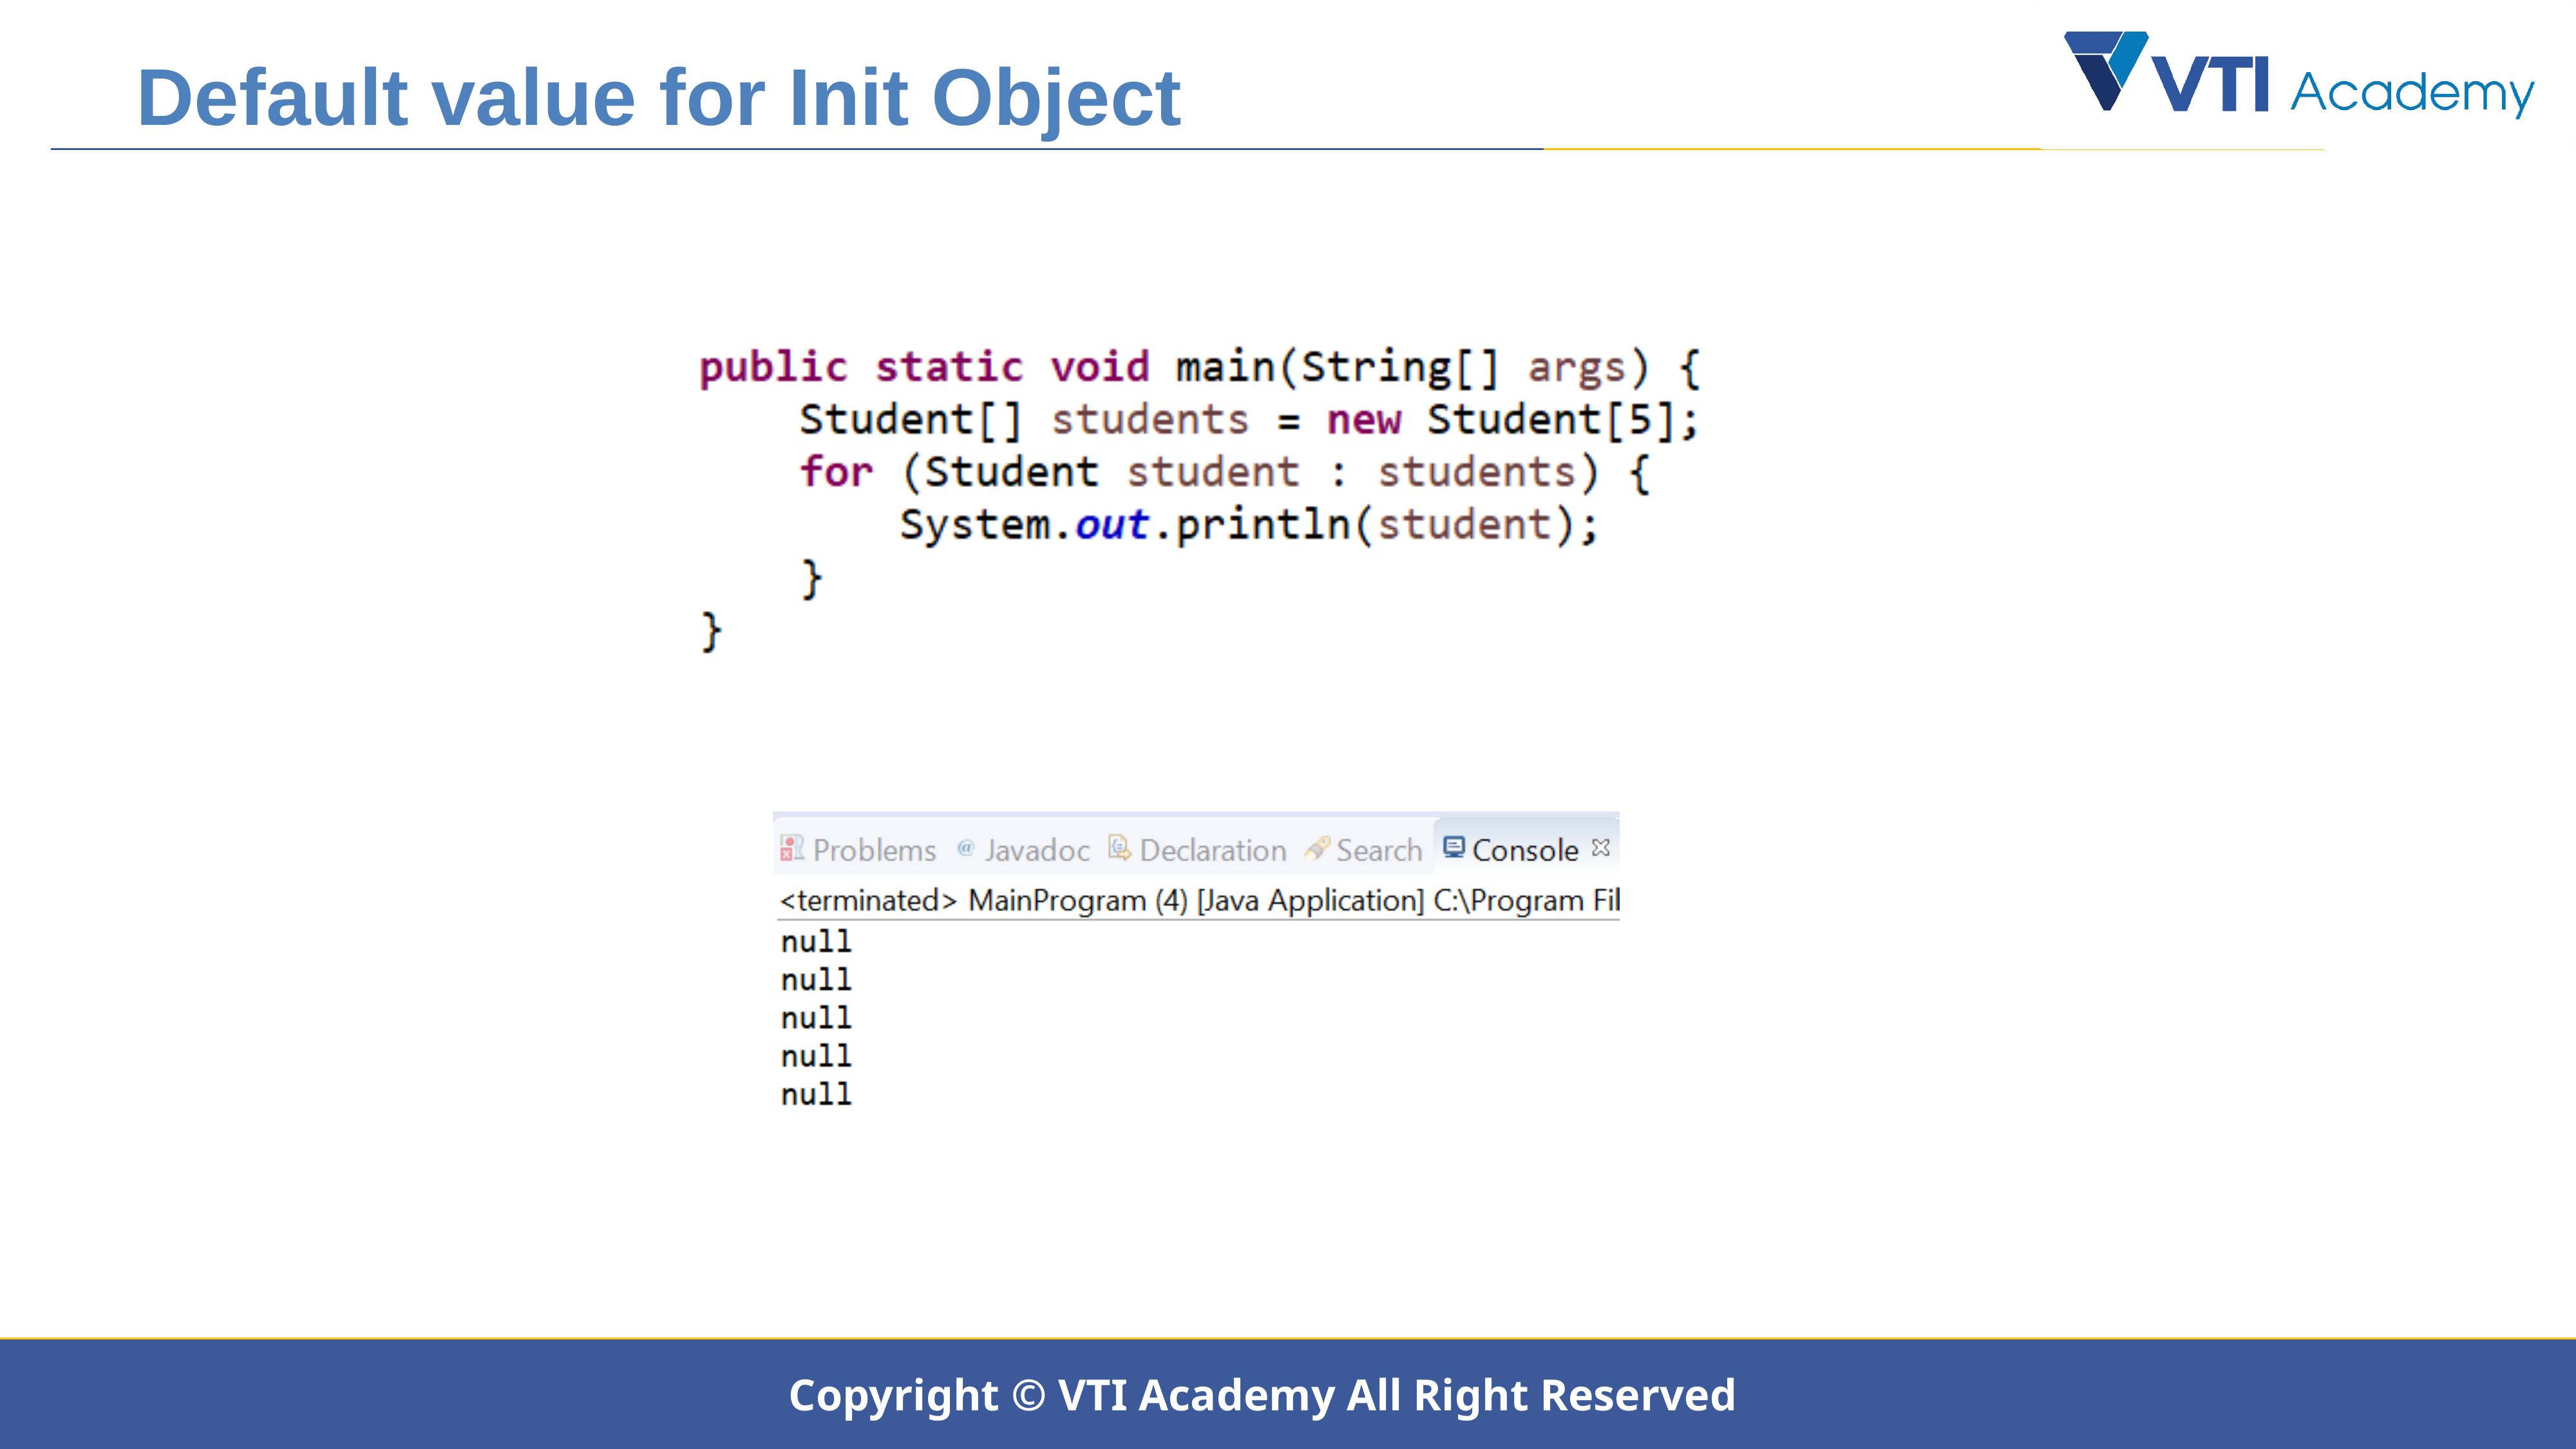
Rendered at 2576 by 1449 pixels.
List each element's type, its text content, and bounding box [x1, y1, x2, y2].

picture [2034, 0, 2576, 149]
text_box Default value for Init Object [126, 60, 1295, 126]
picture [773, 811, 1620, 1119]
picture [681, 332, 1734, 675]
